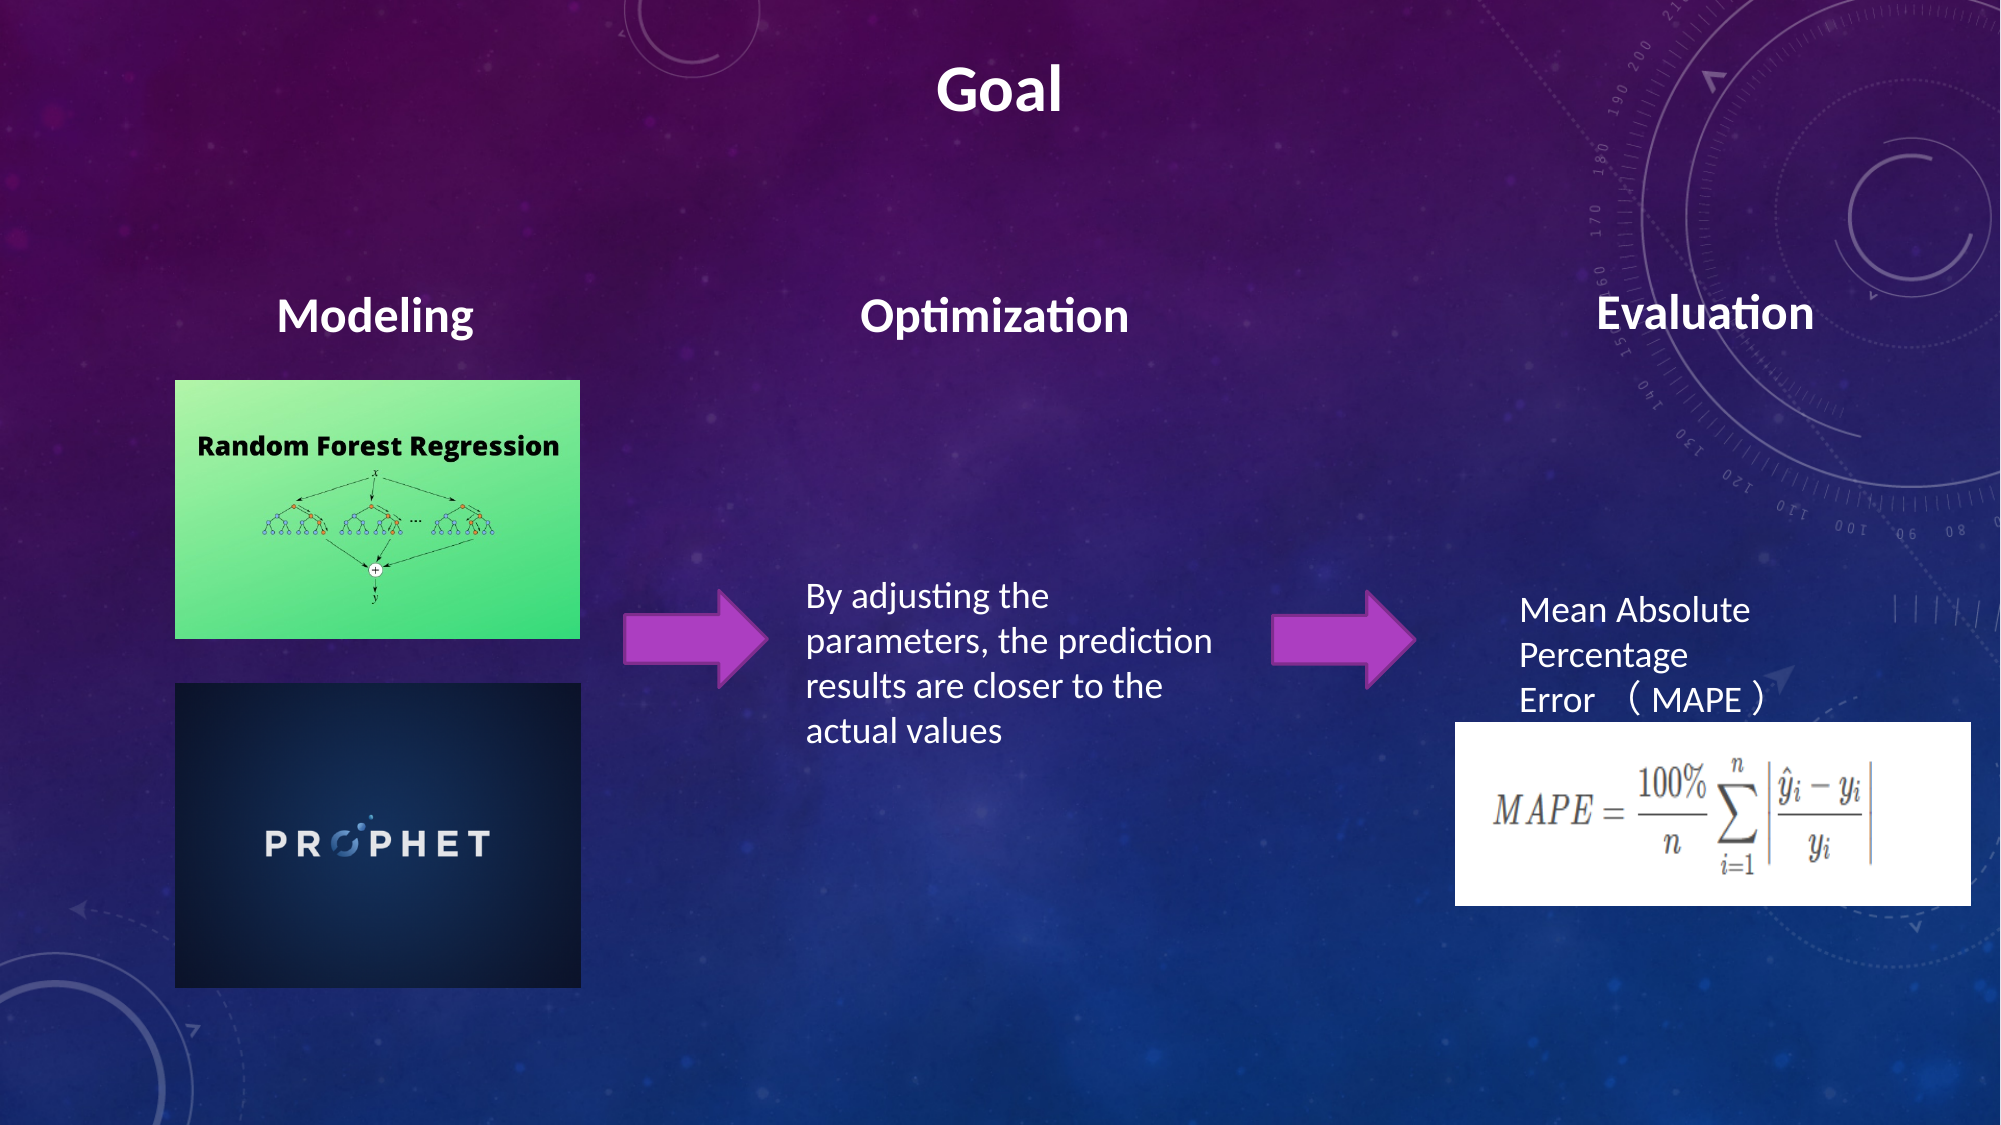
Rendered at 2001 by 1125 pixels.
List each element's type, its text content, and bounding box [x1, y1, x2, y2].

text_box [623, 588, 769, 690]
text_box Mean Absolute Percentage Error（MAPE） [1504, 577, 1922, 722]
text_box Evaluation [1581, 272, 1845, 348]
picture [0, 0, 2001, 1125]
text_box [1271, 589, 1417, 690]
text_box Modeling [261, 275, 494, 351]
text_box Optimization [845, 275, 1155, 351]
text_box Goal [437, 37, 1563, 133]
text_box By adjusting the parameters, the prediction results are closer to the actual values [790, 563, 1250, 759]
